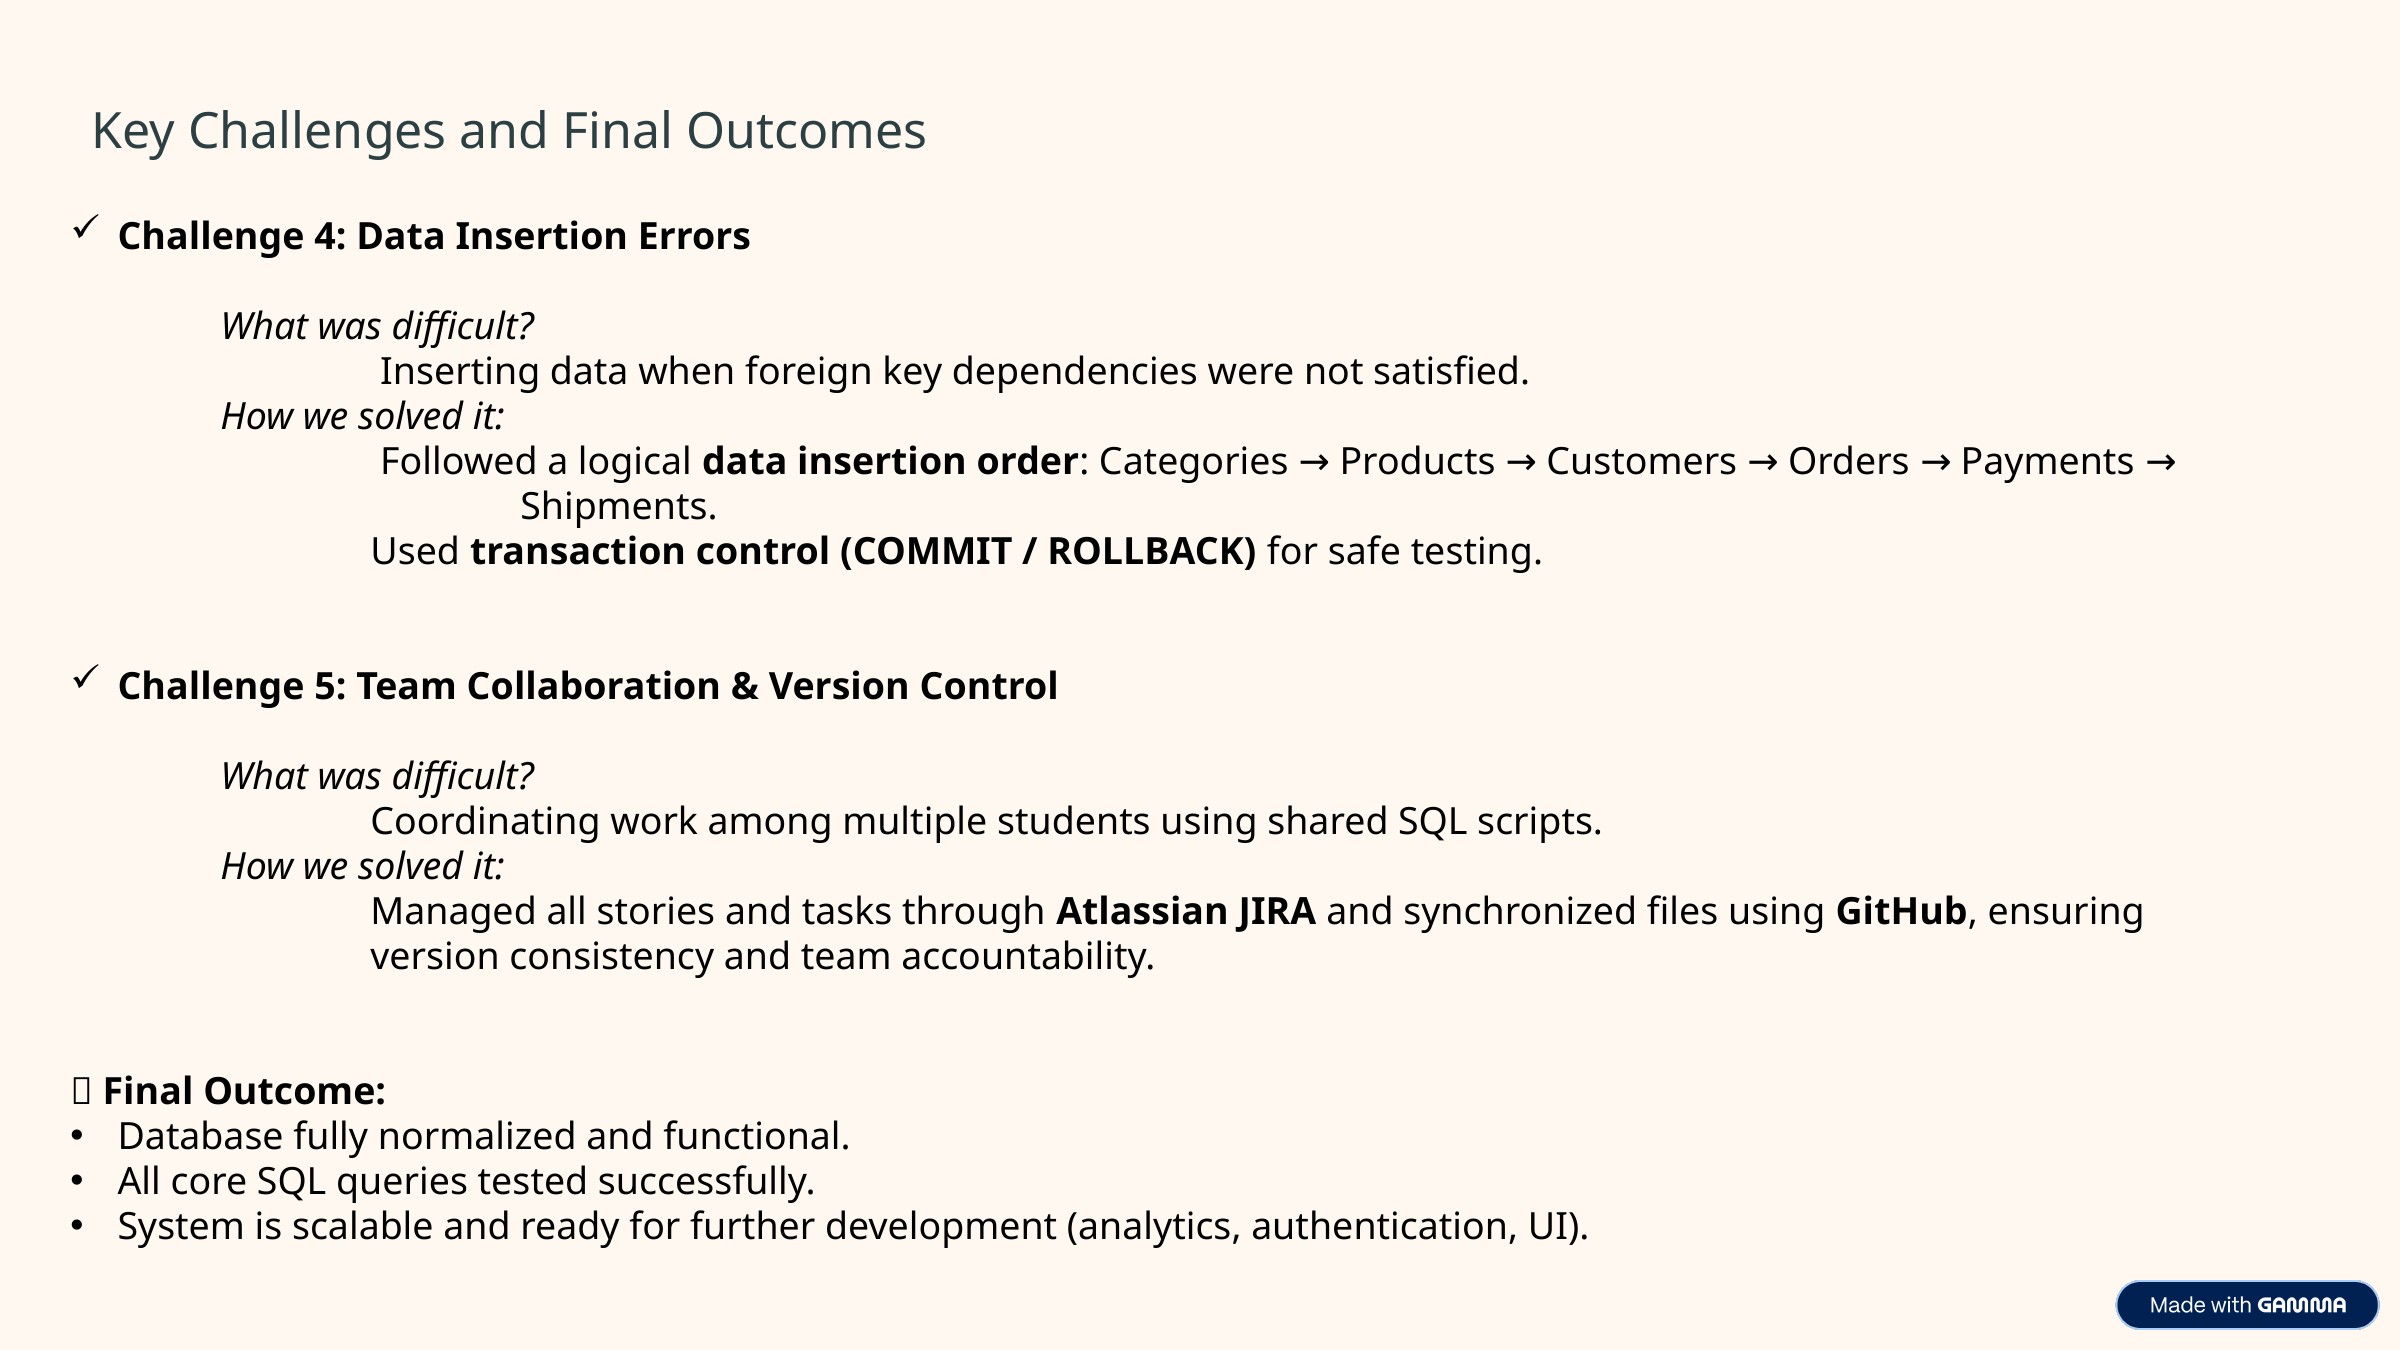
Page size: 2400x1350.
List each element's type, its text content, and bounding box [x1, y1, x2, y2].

text_box Key Challenges and Final Outcomes [76, 68, 1277, 167]
picture [2106, 1271, 2389, 1339]
text_box Challenge 4: Data Insertion Errors What was difficult? Inserting data when foreign key dependencies were not satisfied. How we solved it: Followed a logical data insertion order: Categories → Products → Customers → Orders → Payments → Shipments. Used transaction control (COMMIT / ROLLBACK) for safe testing. Challenge 5: Team Collaboration & Version Control What was difficult? Coordinating work among multiple students using shared SQL scripts. How we solved it: Managed all stories and tasks through Atlassian JIRA and synchronized files using GitHub, ensuring version consistency and team accountability. ✅ Final Outcome: Database fully normalized and functional. All core SQL queries tested successfully. System is scalable and ready for further development (analytics, authentication, UI). [55, 204, 2302, 1300]
